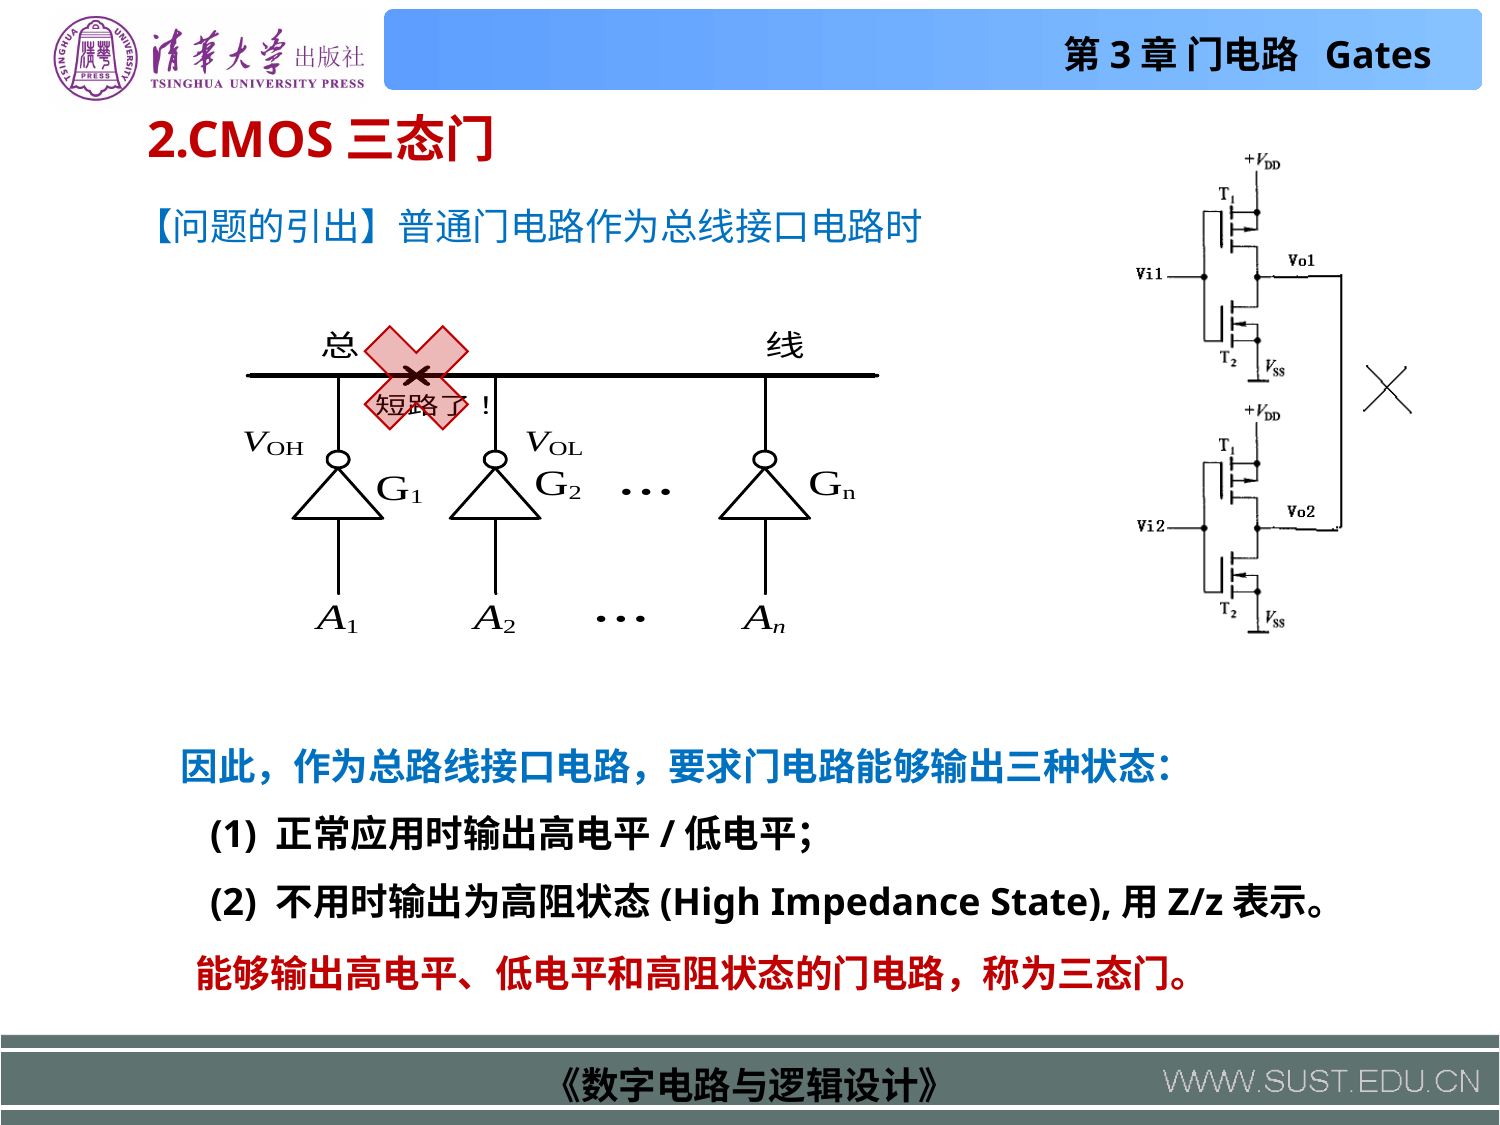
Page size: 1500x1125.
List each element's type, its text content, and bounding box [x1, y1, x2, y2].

text_box 电平表 [1151, 1057, 1492, 1105]
text_box 【问题的引出】普通门电路作为总线接口电路时 [120, 195, 950, 255]
picture [50, 8, 367, 110]
text_box 能够输出高电平、低电平和高阻状态的门电路，称为三态门。 [180, 942, 1279, 1003]
picture [1133, 148, 1419, 639]
text_box 2.CMOS三态门 [132, 100, 578, 176]
text_box 因此，作为总路线接口电路，要求门电路能够输出三种状态： (1) 正常应用时输出高电平/低电平； (2) 不用时输出为高阻状态(High Impedance State),用Z/z表示。 [166, 713, 1360, 931]
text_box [207, 323, 887, 662]
